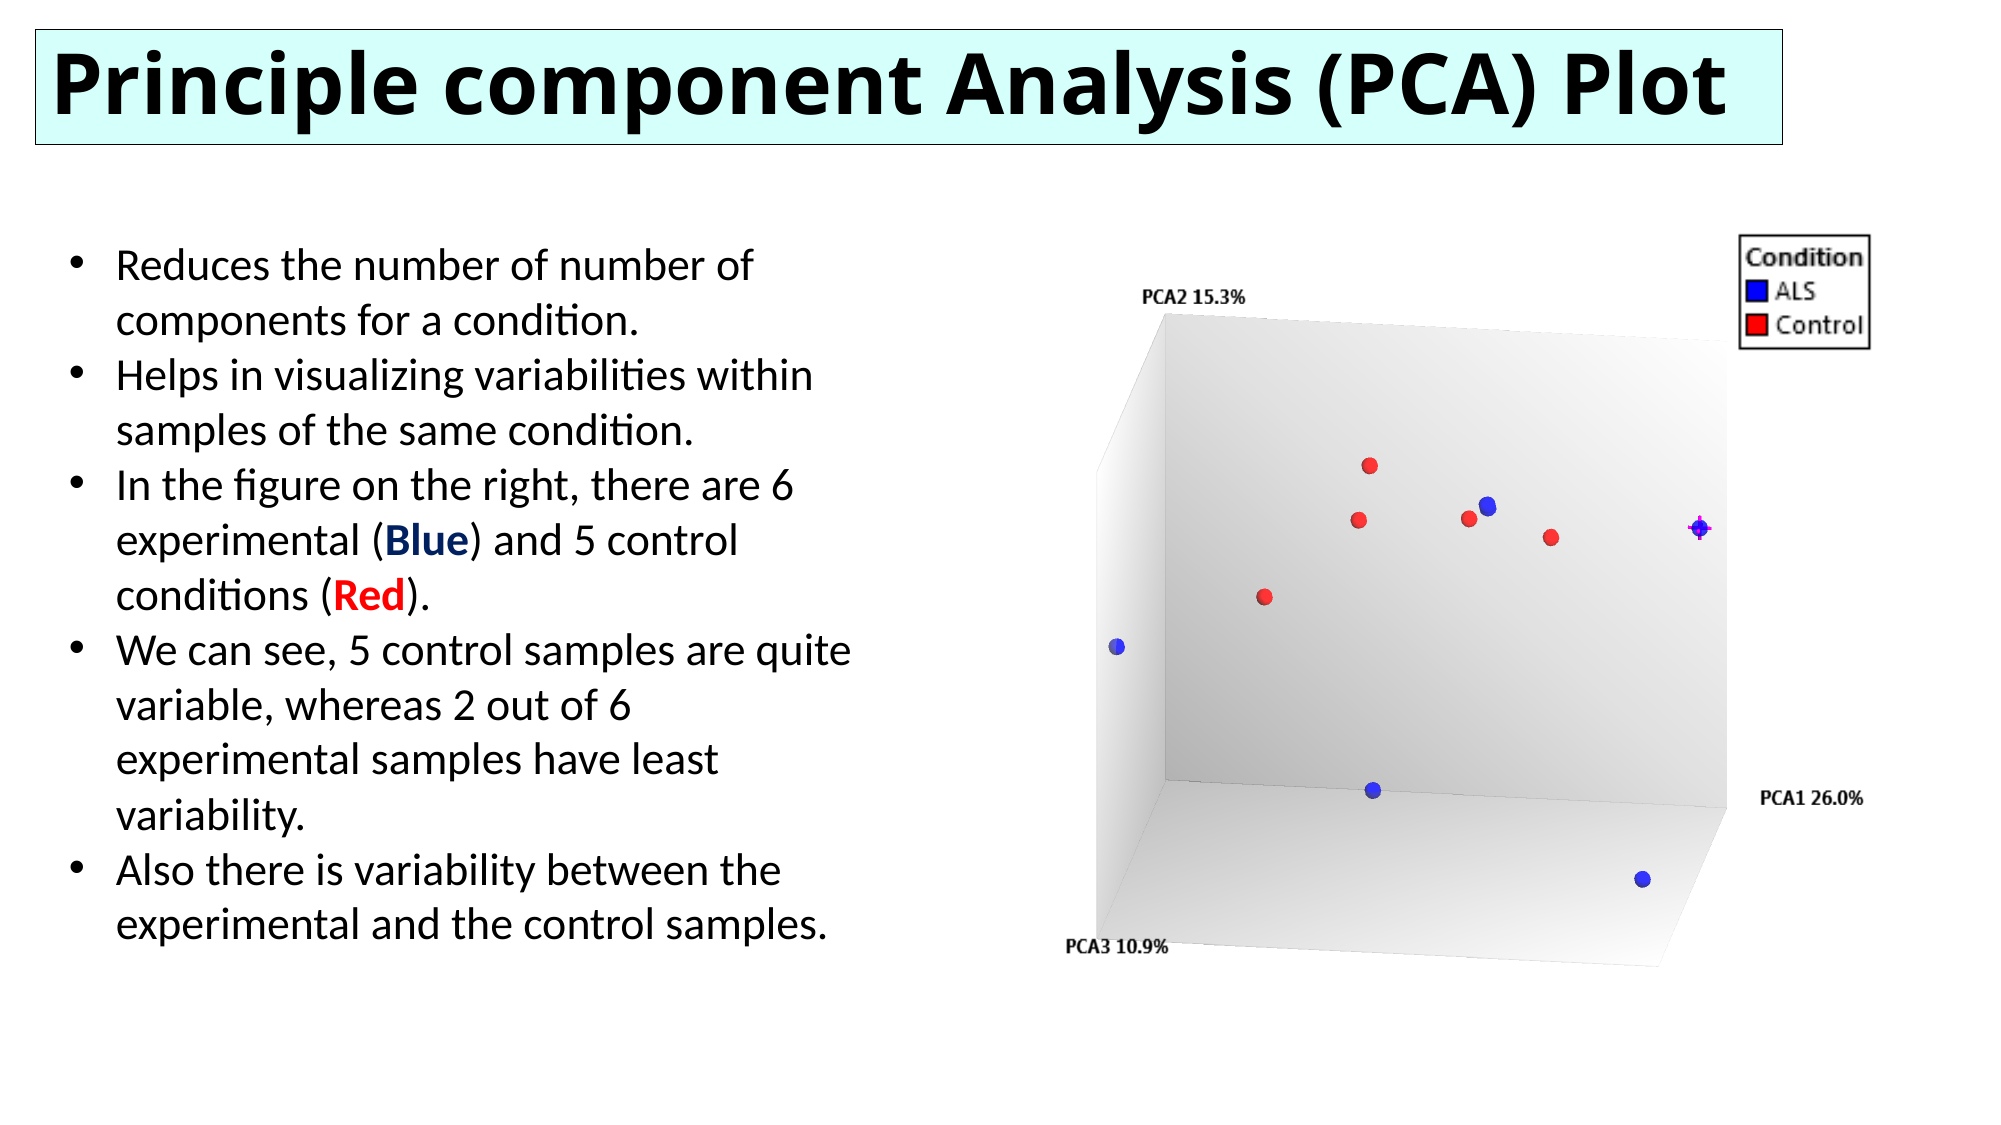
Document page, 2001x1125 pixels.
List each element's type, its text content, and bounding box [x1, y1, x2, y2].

text_box Principle component Analysis (PCA) Plot [35, 29, 1783, 145]
text_box Reduces the number of number of components for a condition. Helps in visualizing variabilities within samples of the same condition. In the figure on the right, there are 6 experimental (Blue) and 5 control conditions (Red). We can see, 5 control samples are quite variable, whereas 2 out of 6 experimental samples have least variability. Also there is variability between the experimental and the control samples. [54, 227, 892, 957]
picture [1030, 225, 1878, 992]
